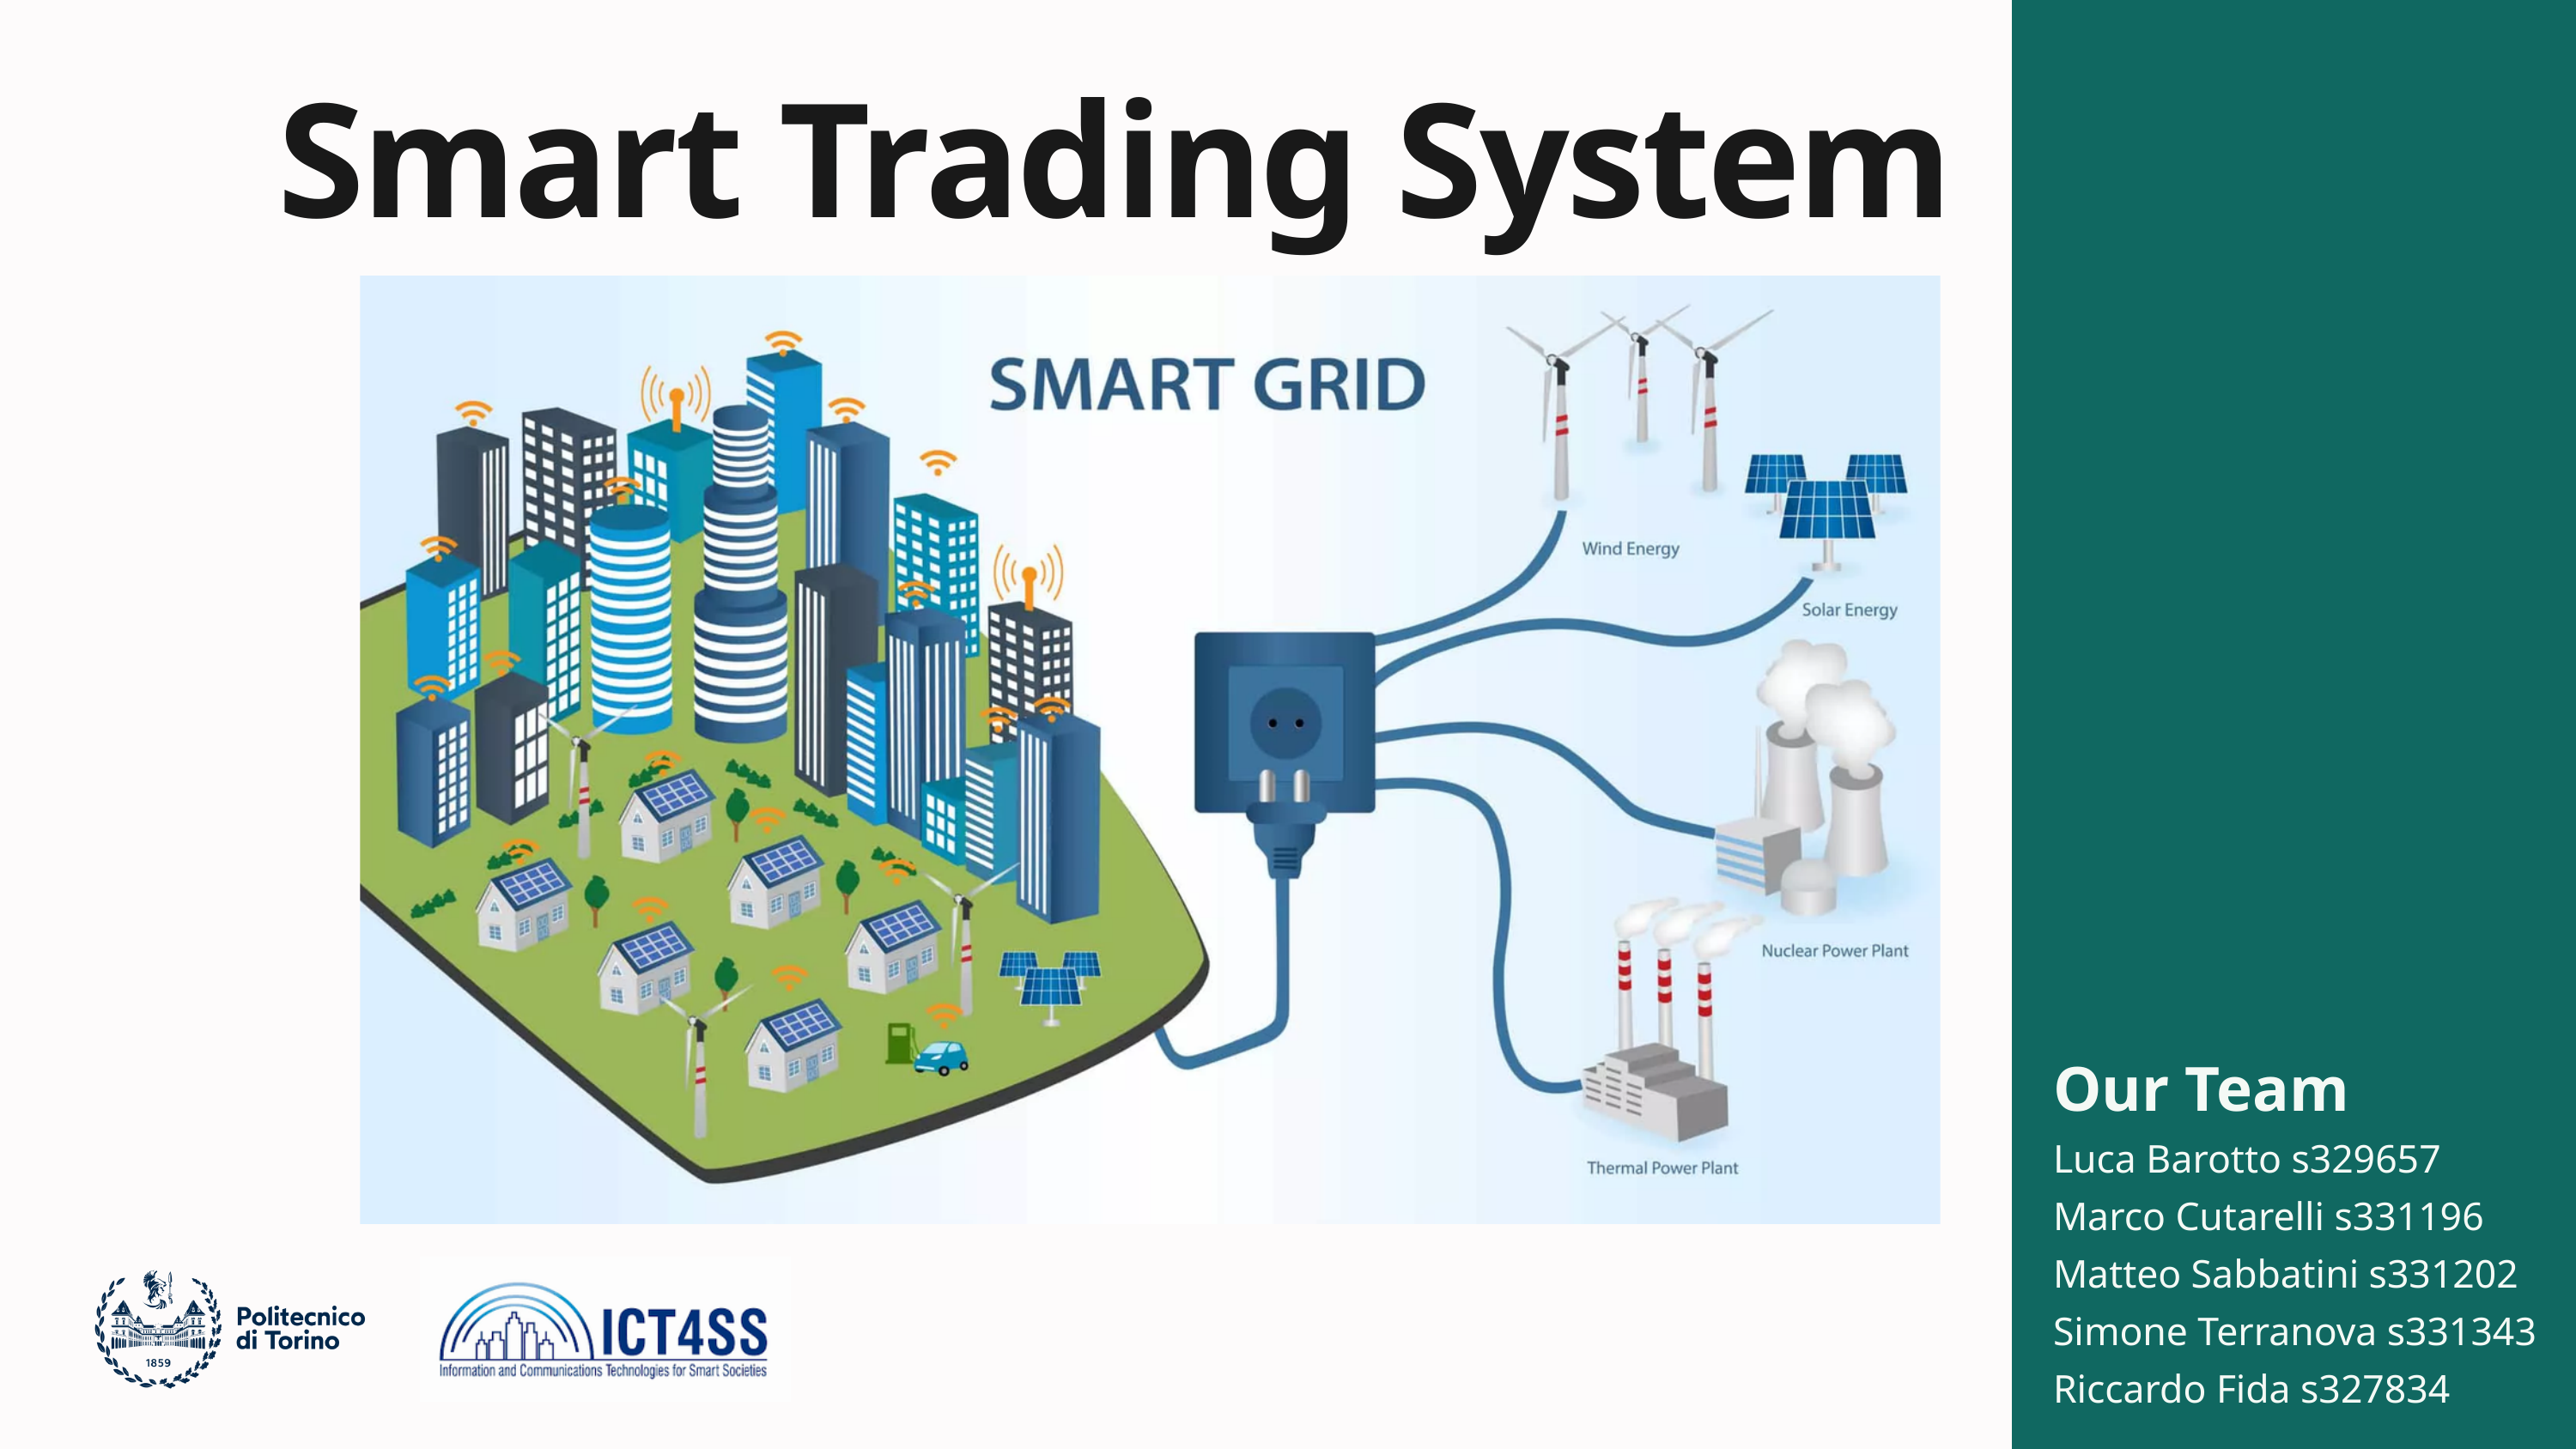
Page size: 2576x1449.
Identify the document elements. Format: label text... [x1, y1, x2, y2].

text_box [2011, 0, 2576, 1449]
text_box [360, 276, 1941, 1224]
text_box [67, 1215, 392, 1444]
text_box Smart Trading System [277, 27, 2005, 250]
text_box [420, 1257, 791, 1402]
